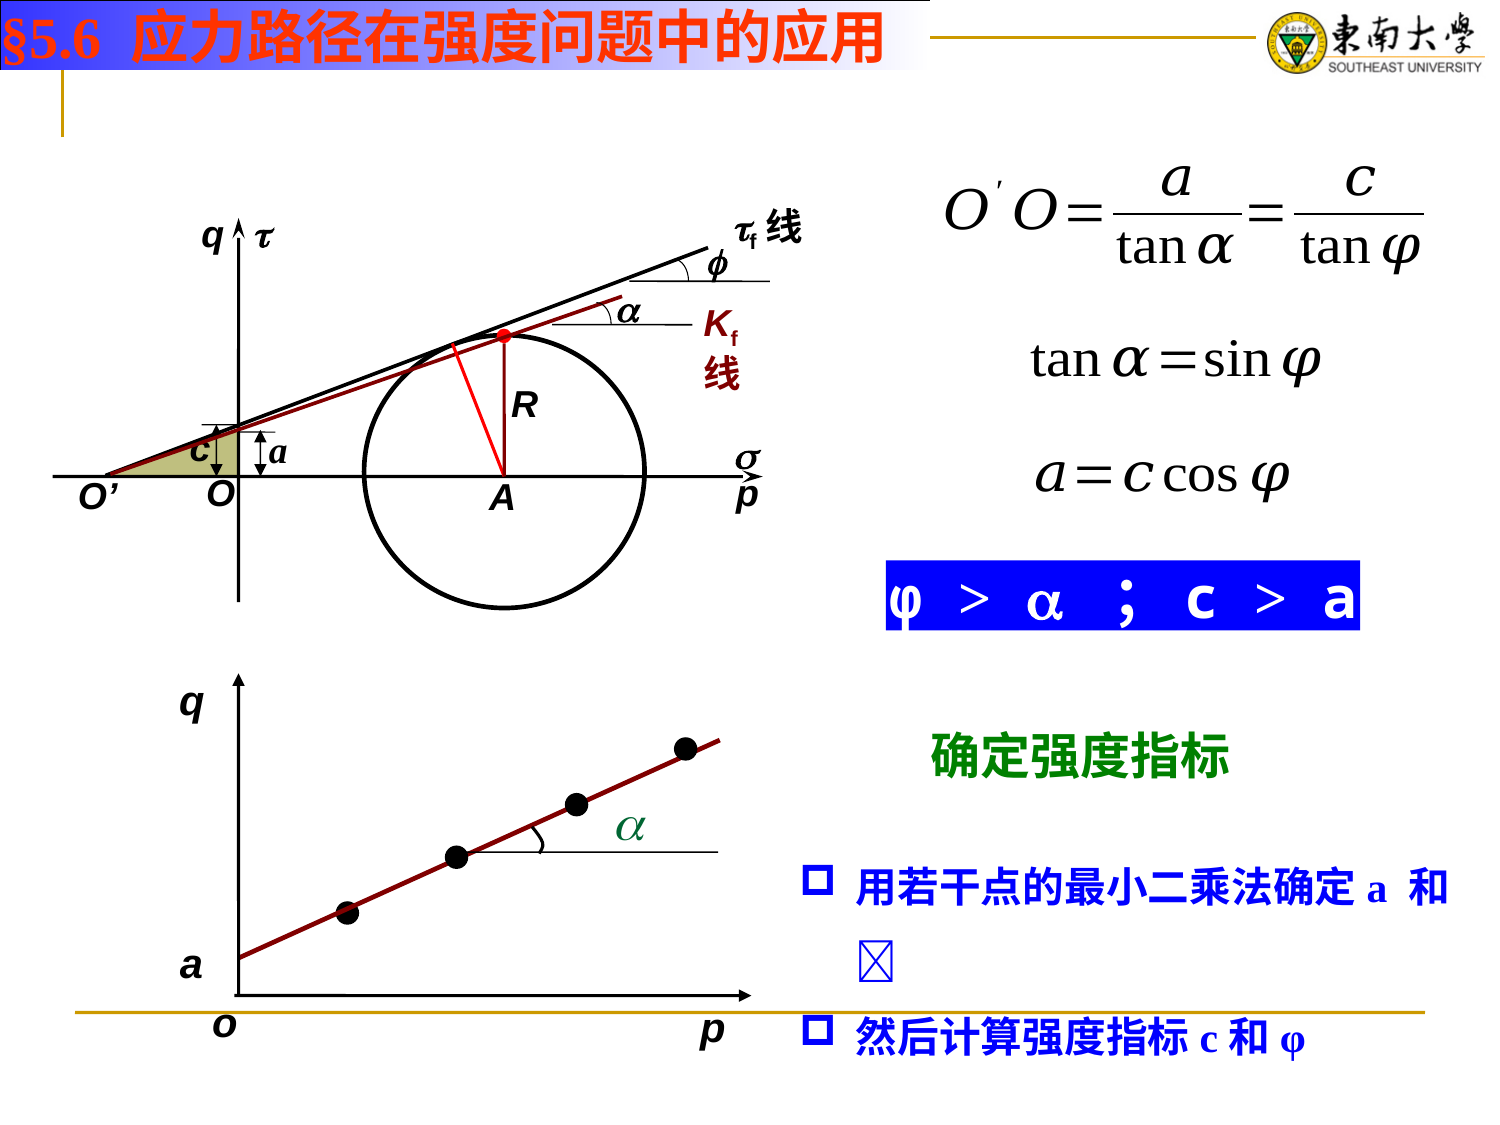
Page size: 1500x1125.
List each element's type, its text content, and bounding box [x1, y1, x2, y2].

text_box 用若干点的最小二乘法确定a 和 然后计算强度指标c和φ [784, 827, 1482, 1068]
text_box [163, 673, 752, 1058]
text_box §5.6 应力路径在强度问题中的应用 [0, 0, 930, 70]
text_box φ >  ；c > a [885, 560, 1361, 631]
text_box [455, 799, 719, 857]
picture [1256, 10, 1499, 79]
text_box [52, 195, 822, 609]
text_box 确定强度指标 [930, 724, 1258, 785]
